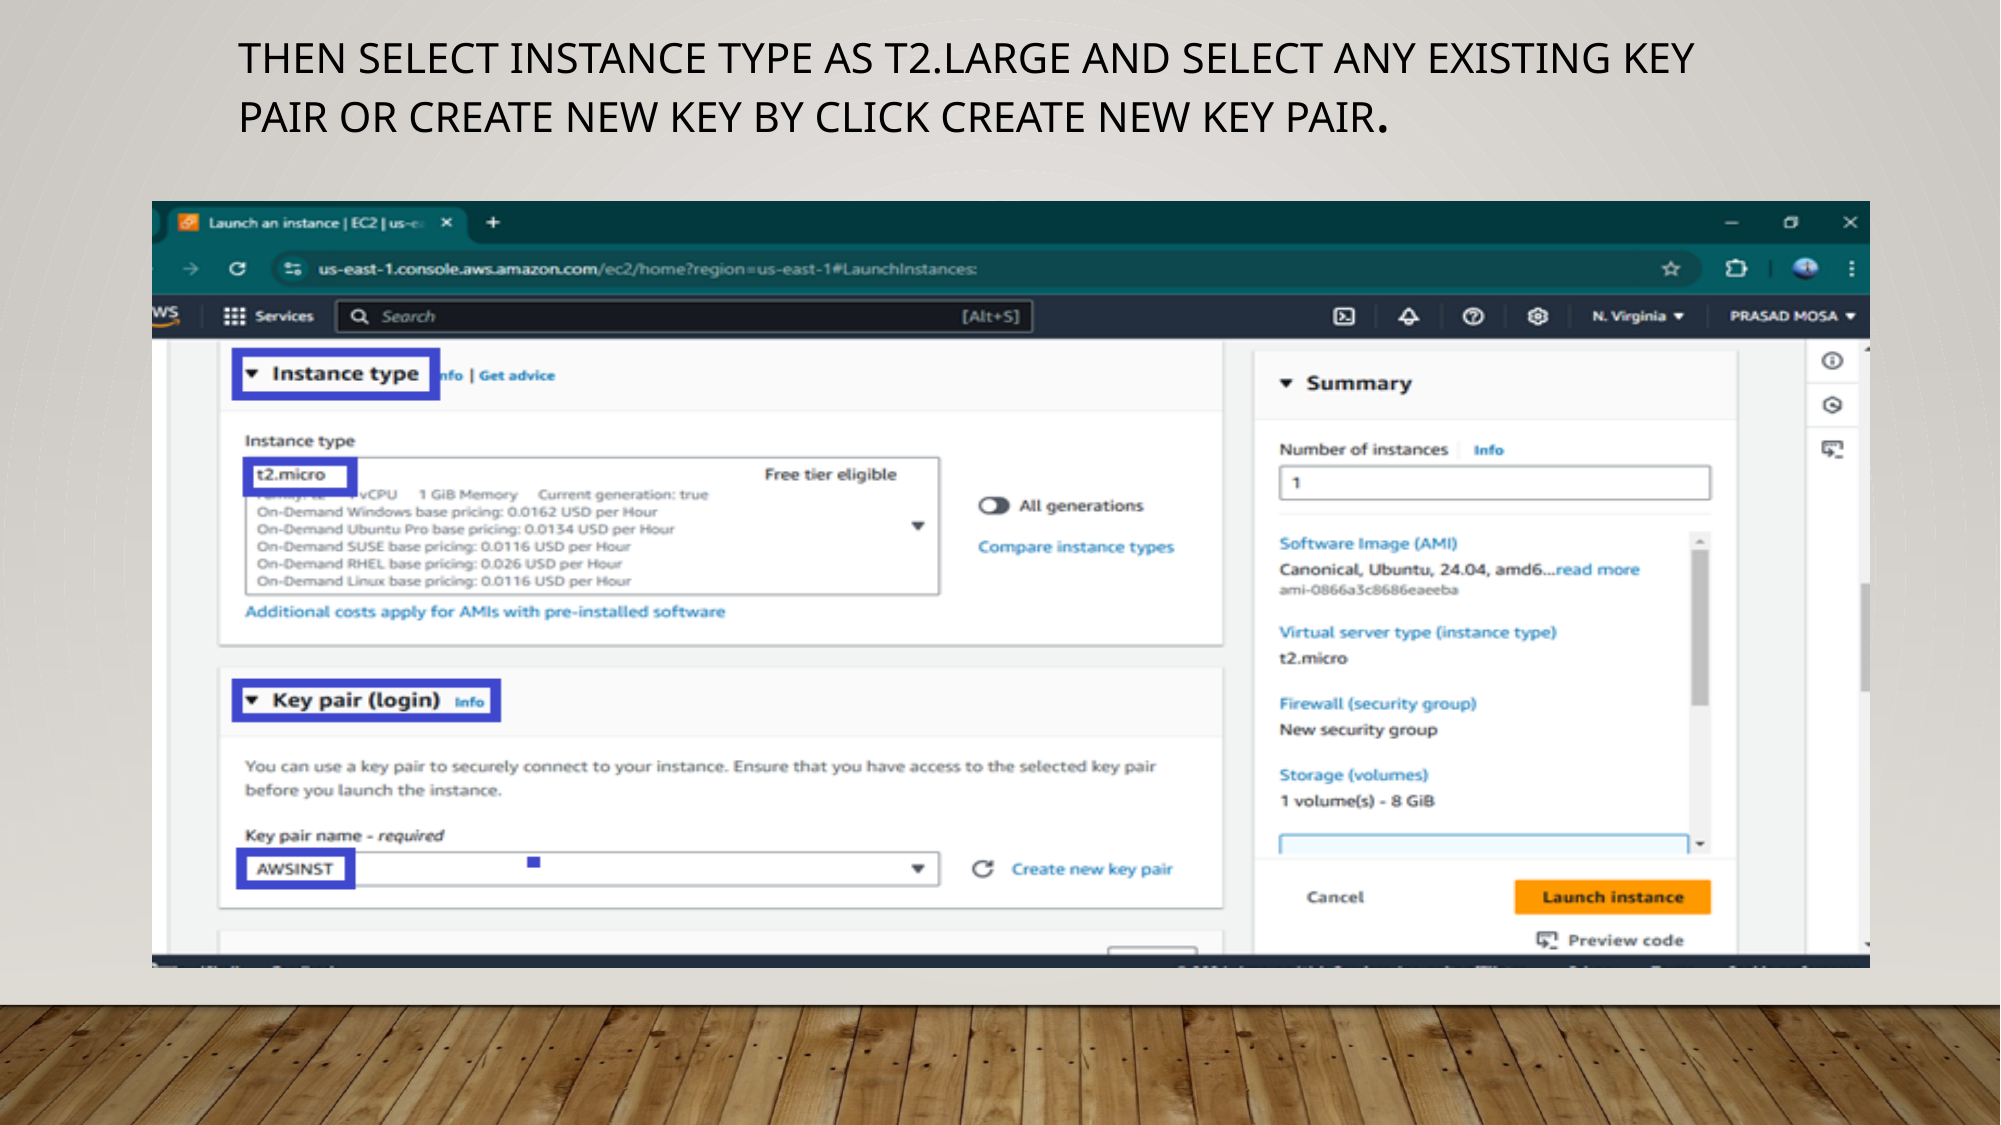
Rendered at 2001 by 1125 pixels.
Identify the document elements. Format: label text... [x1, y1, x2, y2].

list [151, 201, 1870, 969]
picture [0, 1005, 2000, 1125]
title Then select Instance Type as t2.large and select any existing key pair or create new key by click create new key pair. [223, 29, 1799, 201]
